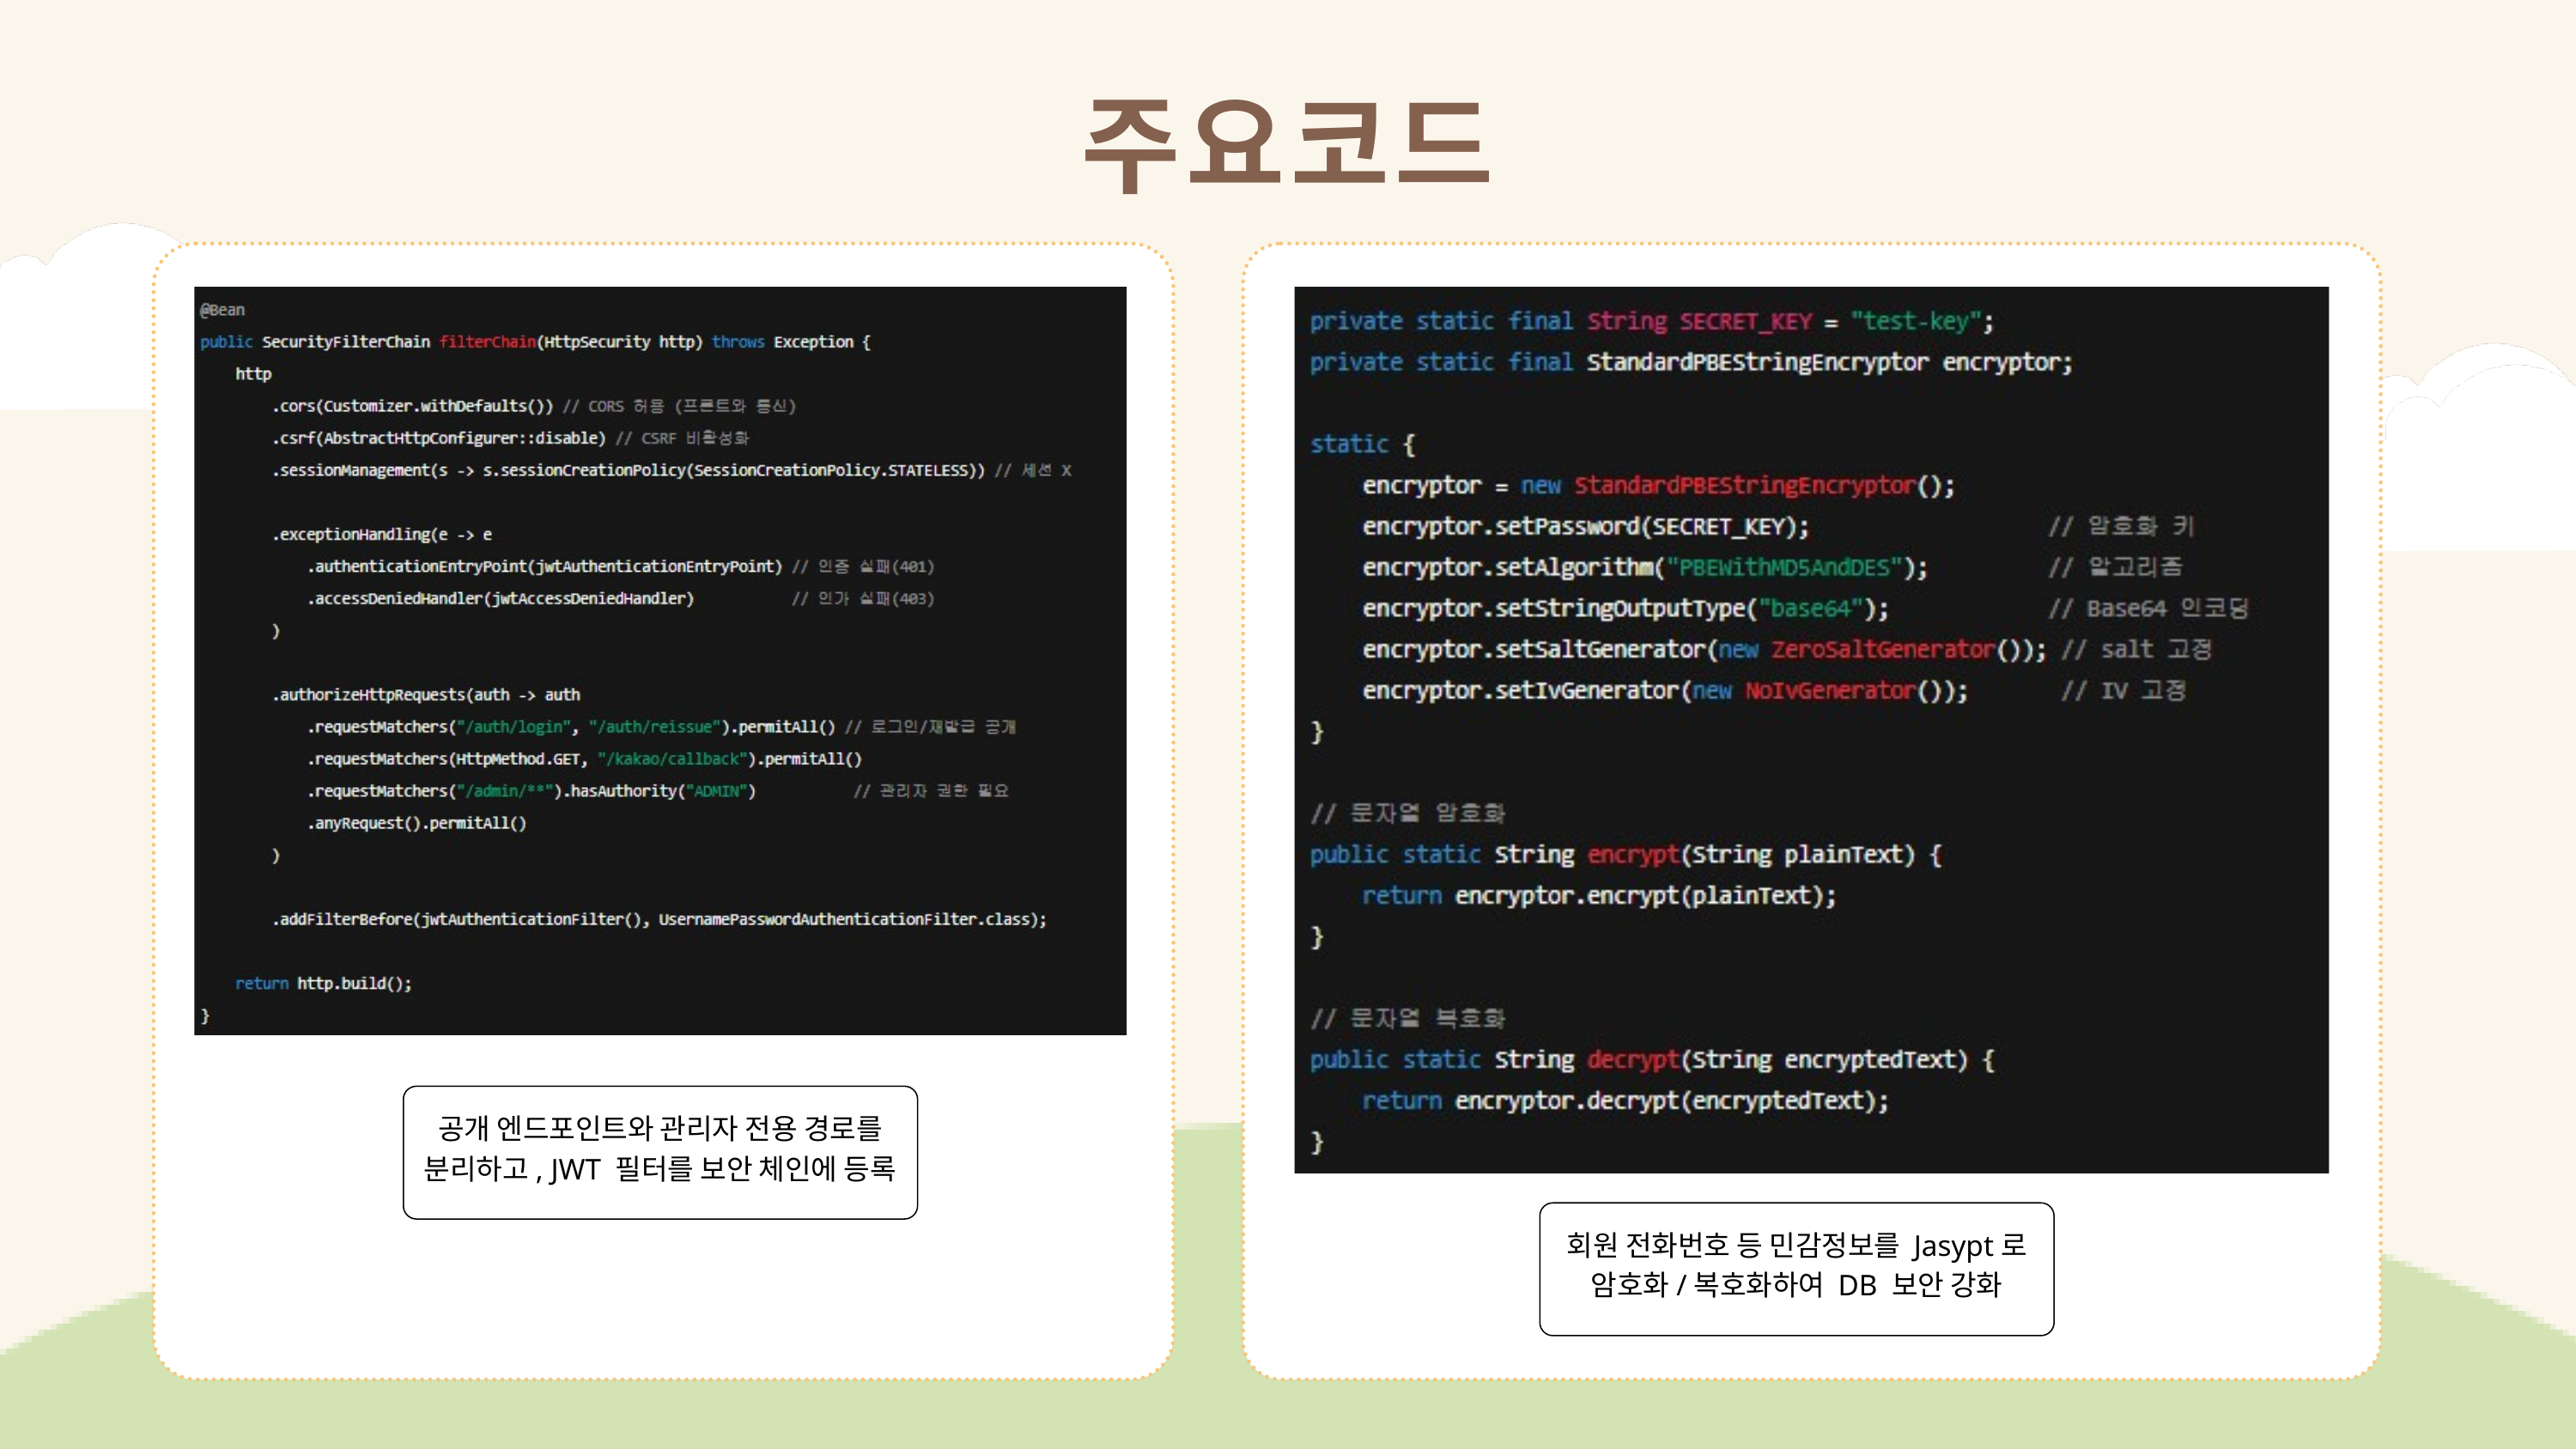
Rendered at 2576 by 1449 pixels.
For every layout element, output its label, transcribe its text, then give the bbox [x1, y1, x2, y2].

text_box [0, 207, 361, 409]
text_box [403, 1086, 918, 1220]
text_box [153, 243, 1174, 1380]
text_box [2385, 327, 2576, 349]
text_box 주요코드 [521, 87, 2055, 207]
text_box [1540, 1202, 2055, 1337]
text_box [0, 1086, 2576, 1449]
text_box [1242, 243, 2381, 1380]
text_box [2385, 349, 2576, 551]
